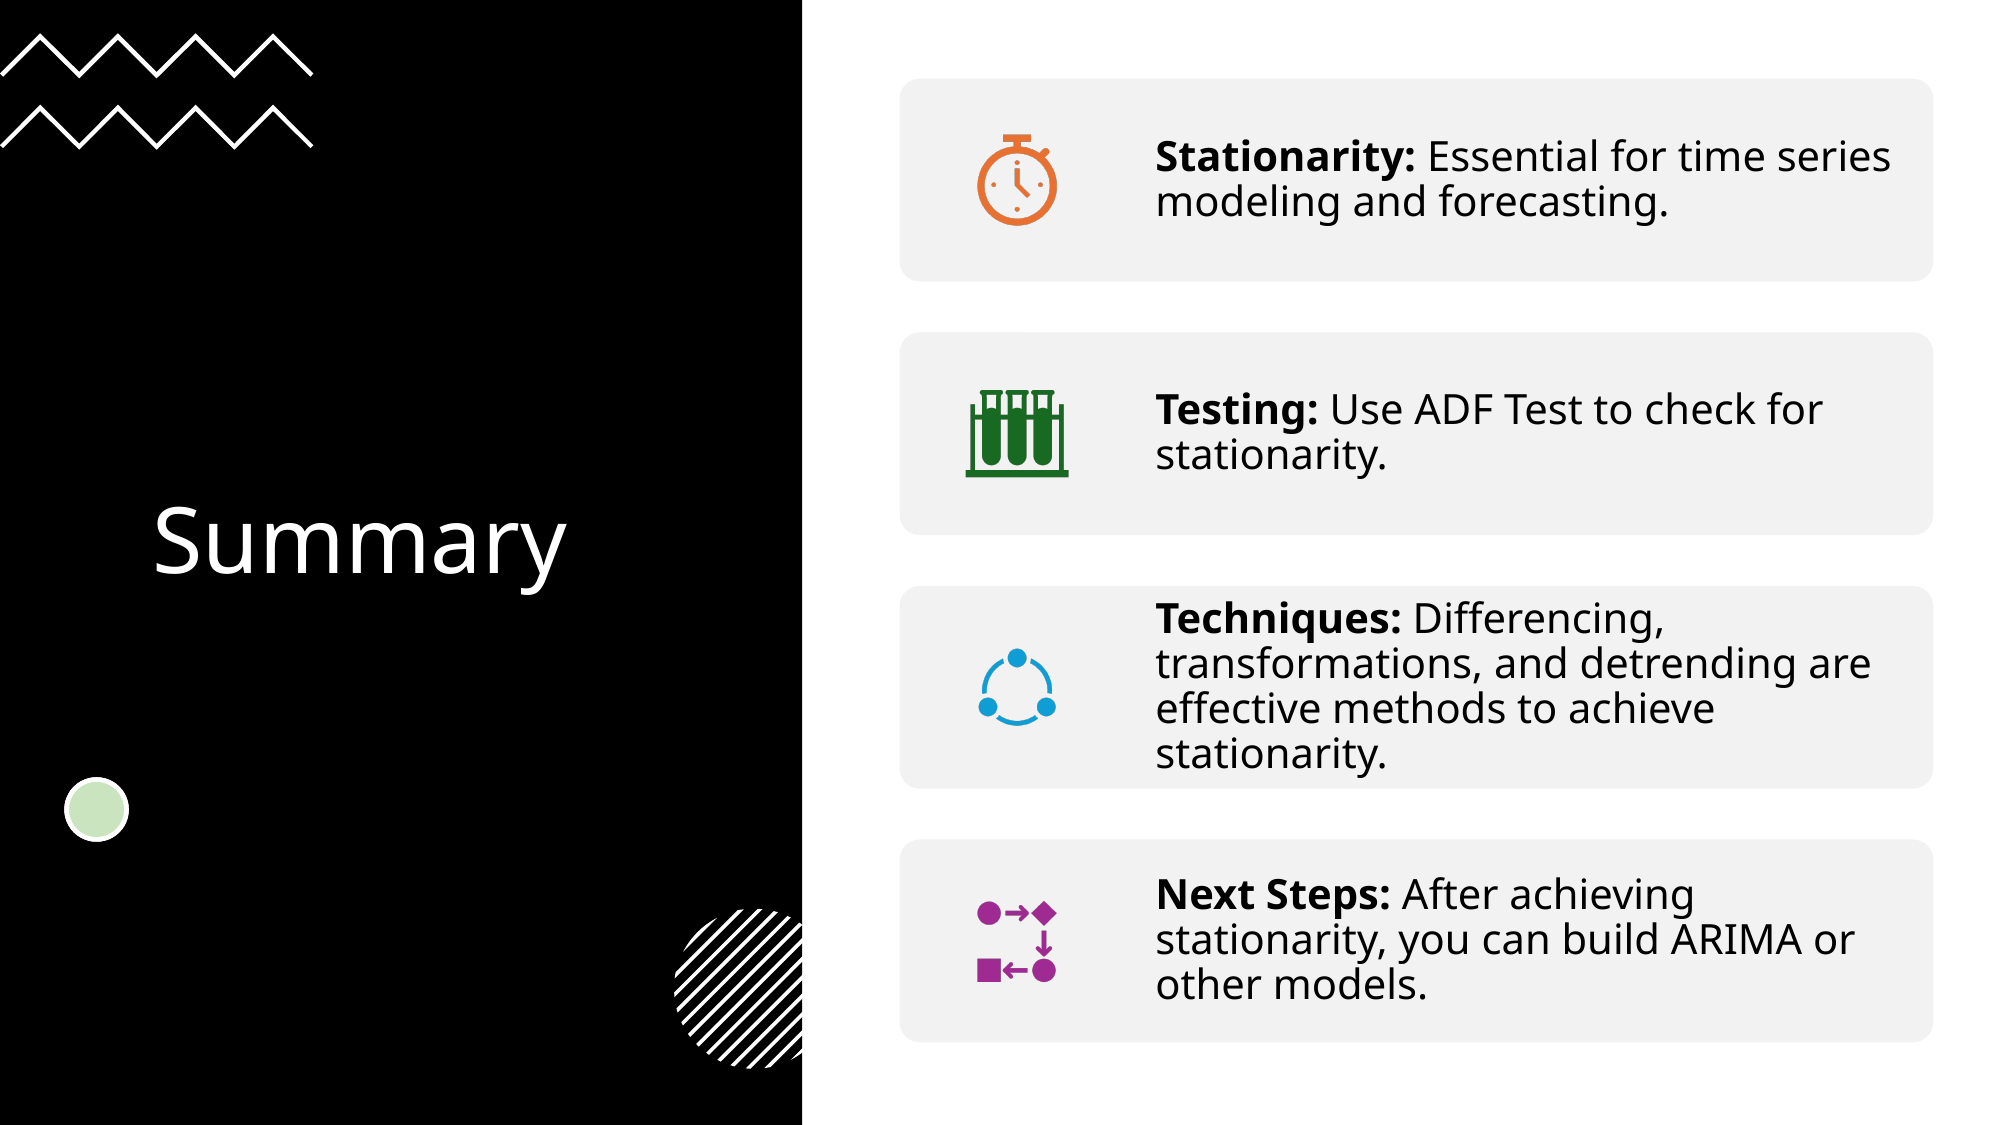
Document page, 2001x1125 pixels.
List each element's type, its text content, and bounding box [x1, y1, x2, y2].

title Summary [137, 196, 663, 892]
text_box [804, 0, 2000, 1125]
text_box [0, 32, 314, 151]
text_box [65, 777, 129, 841]
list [899, 77, 1934, 1044]
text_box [673, 908, 835, 1070]
text_box [0, 0, 804, 1125]
